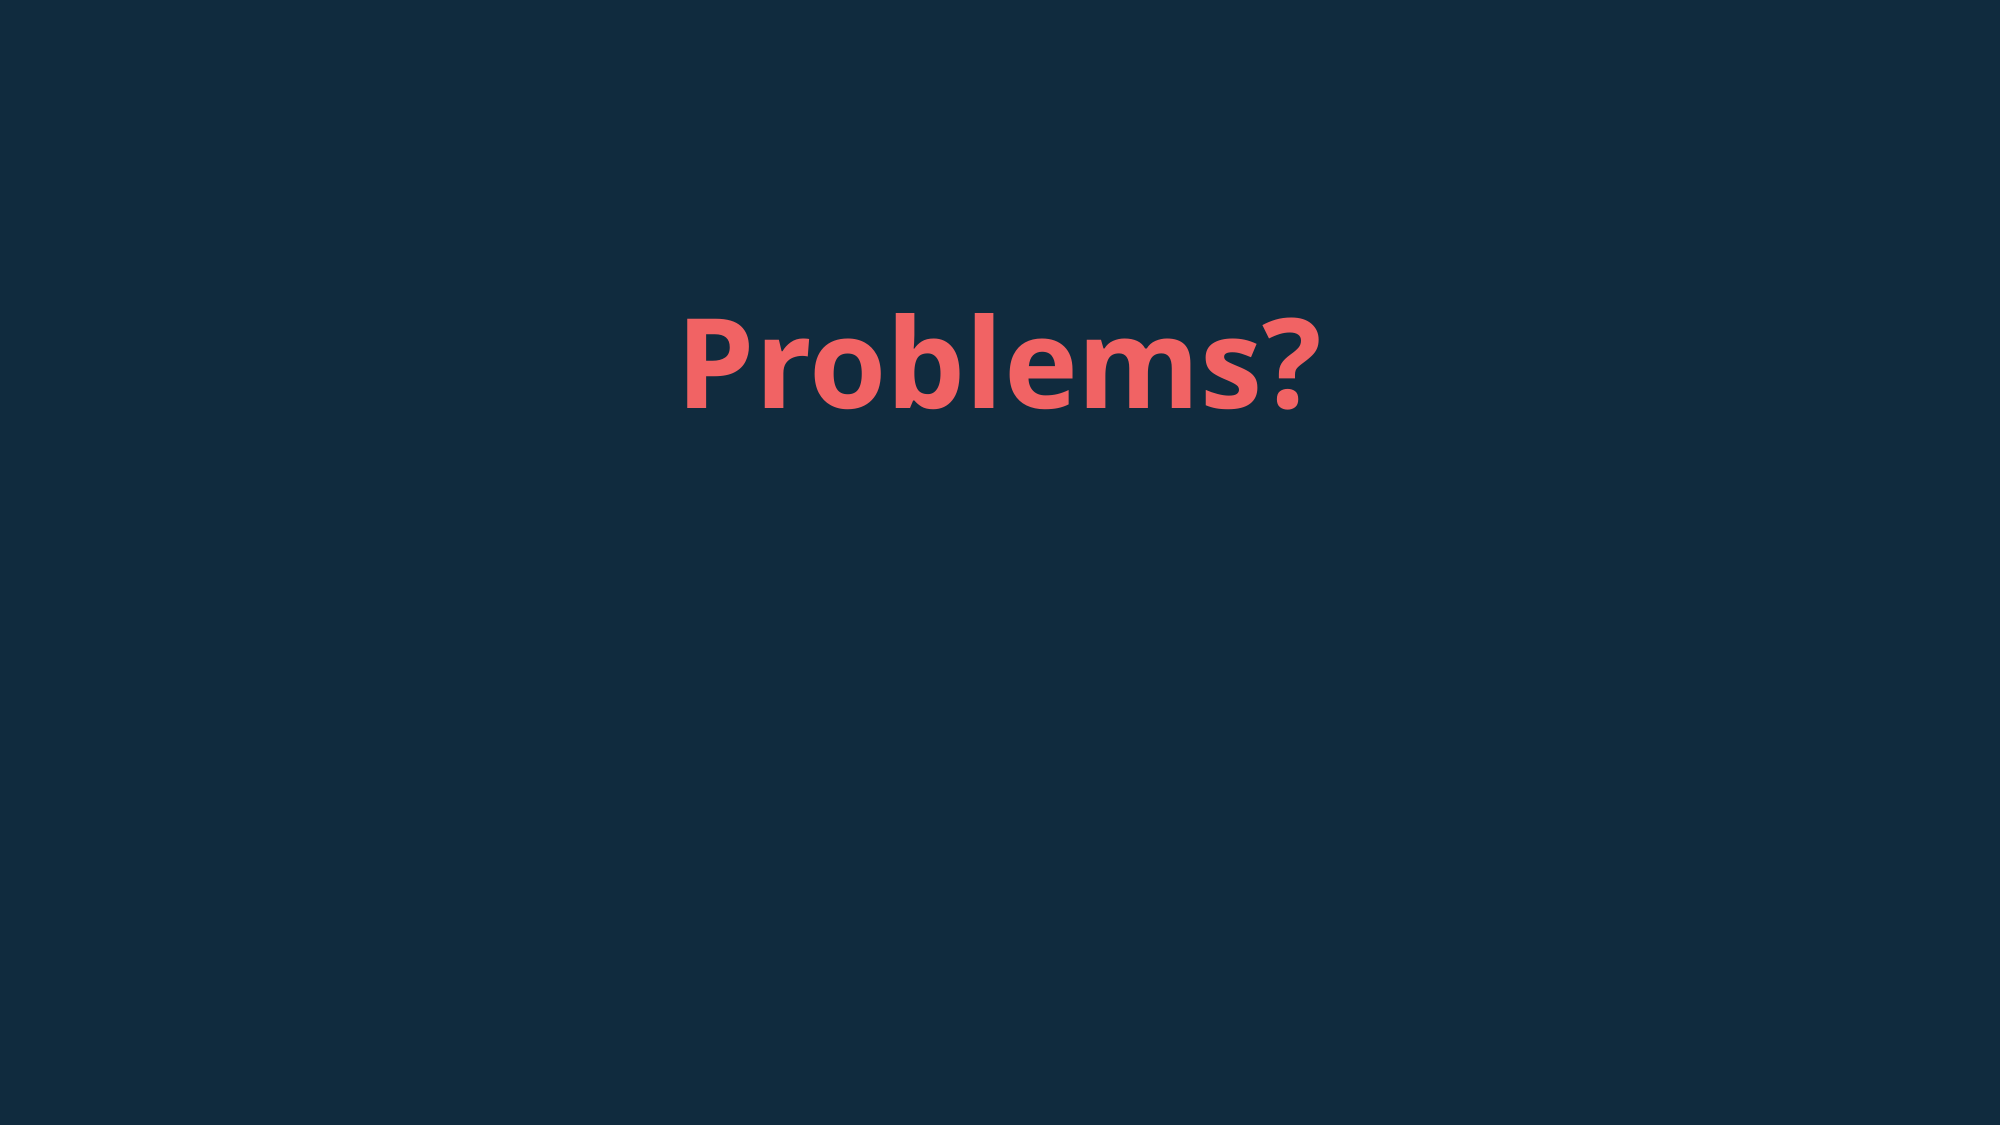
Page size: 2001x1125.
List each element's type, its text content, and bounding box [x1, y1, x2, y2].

title Problems? [137, 258, 1863, 477]
